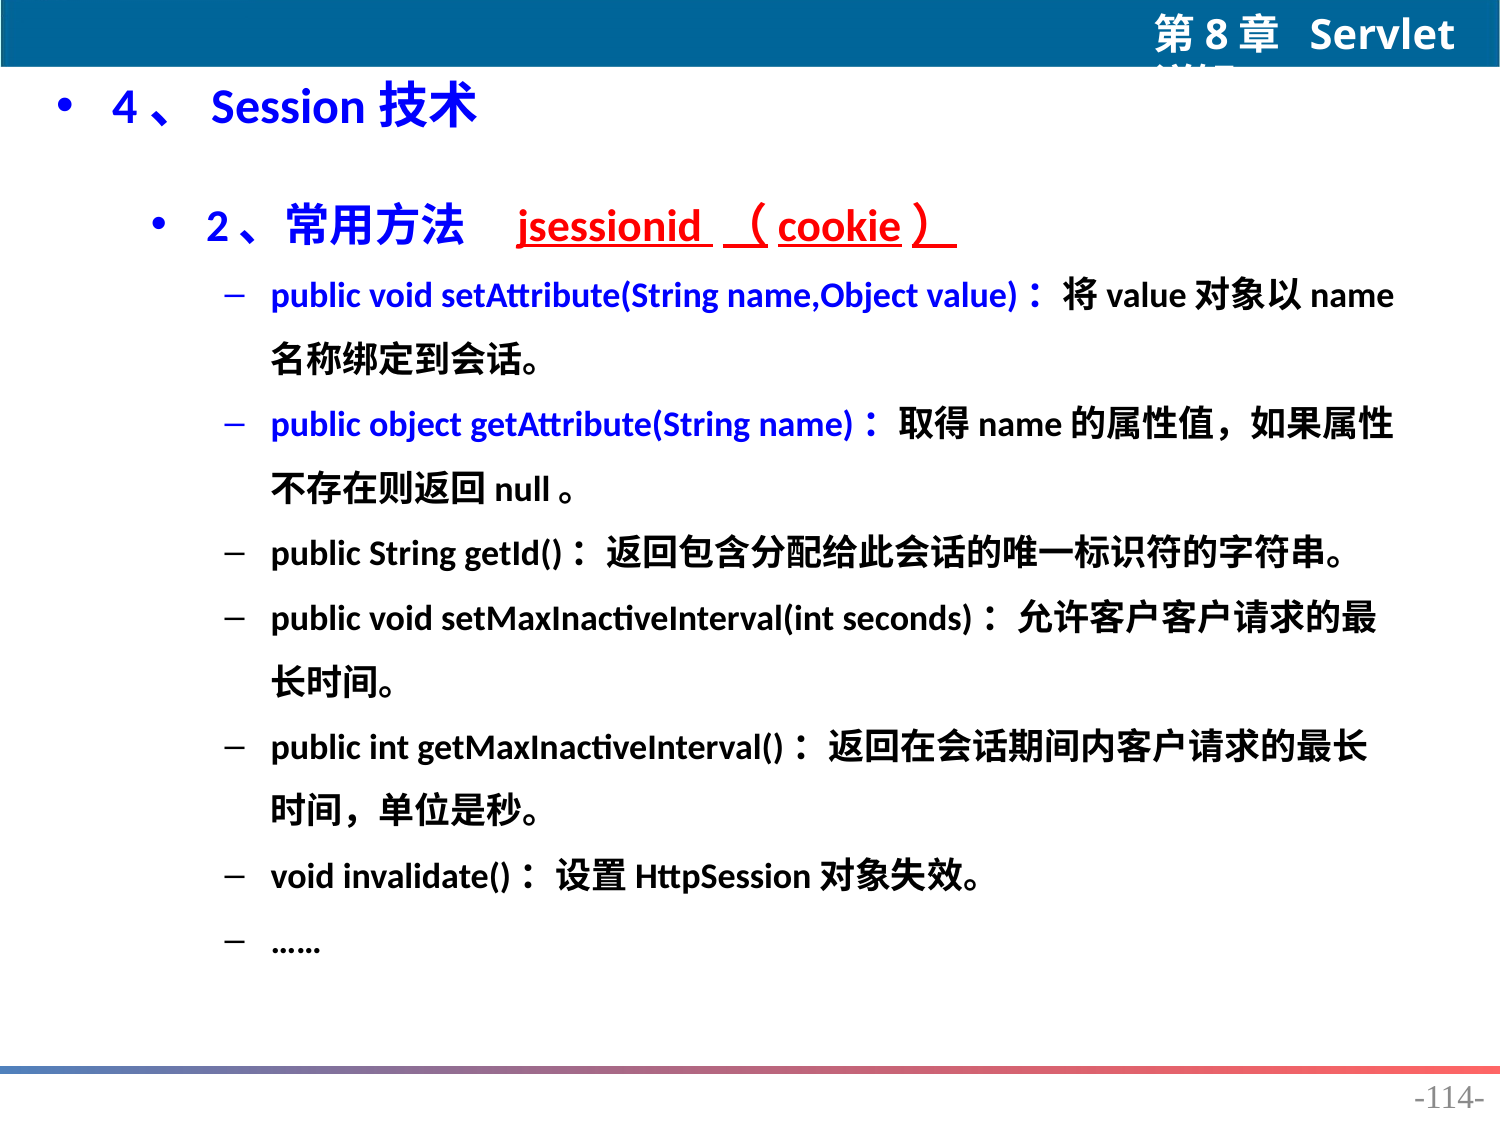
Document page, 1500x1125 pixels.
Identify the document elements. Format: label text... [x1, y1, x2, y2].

text_box 4、Session技术 [41, 66, 1068, 166]
slide_number -114- [1149, 1065, 1500, 1125]
list 2、常用方法 jsessionid （cookie） public void setAttribute(String name,Object value)：将value对象以name名称绑定到会话。 public object getAttribute(String name)：取得name的属性值，如果属性不存在则返回null。 public String getId()：返回包含分配给此会话的唯一标识符的字符串。 public void setMaxInactiveInterval(int seconds)：允许客户客户请求的最长时间。 public int getMaxInactiveInterval()：返回在会话期间内客户请求的最长时间，单位是秒。 void invalidate()：设置HttpSession对象失效。 …… [135, 160, 1412, 976]
picture [1496, 0, 1500, 67]
